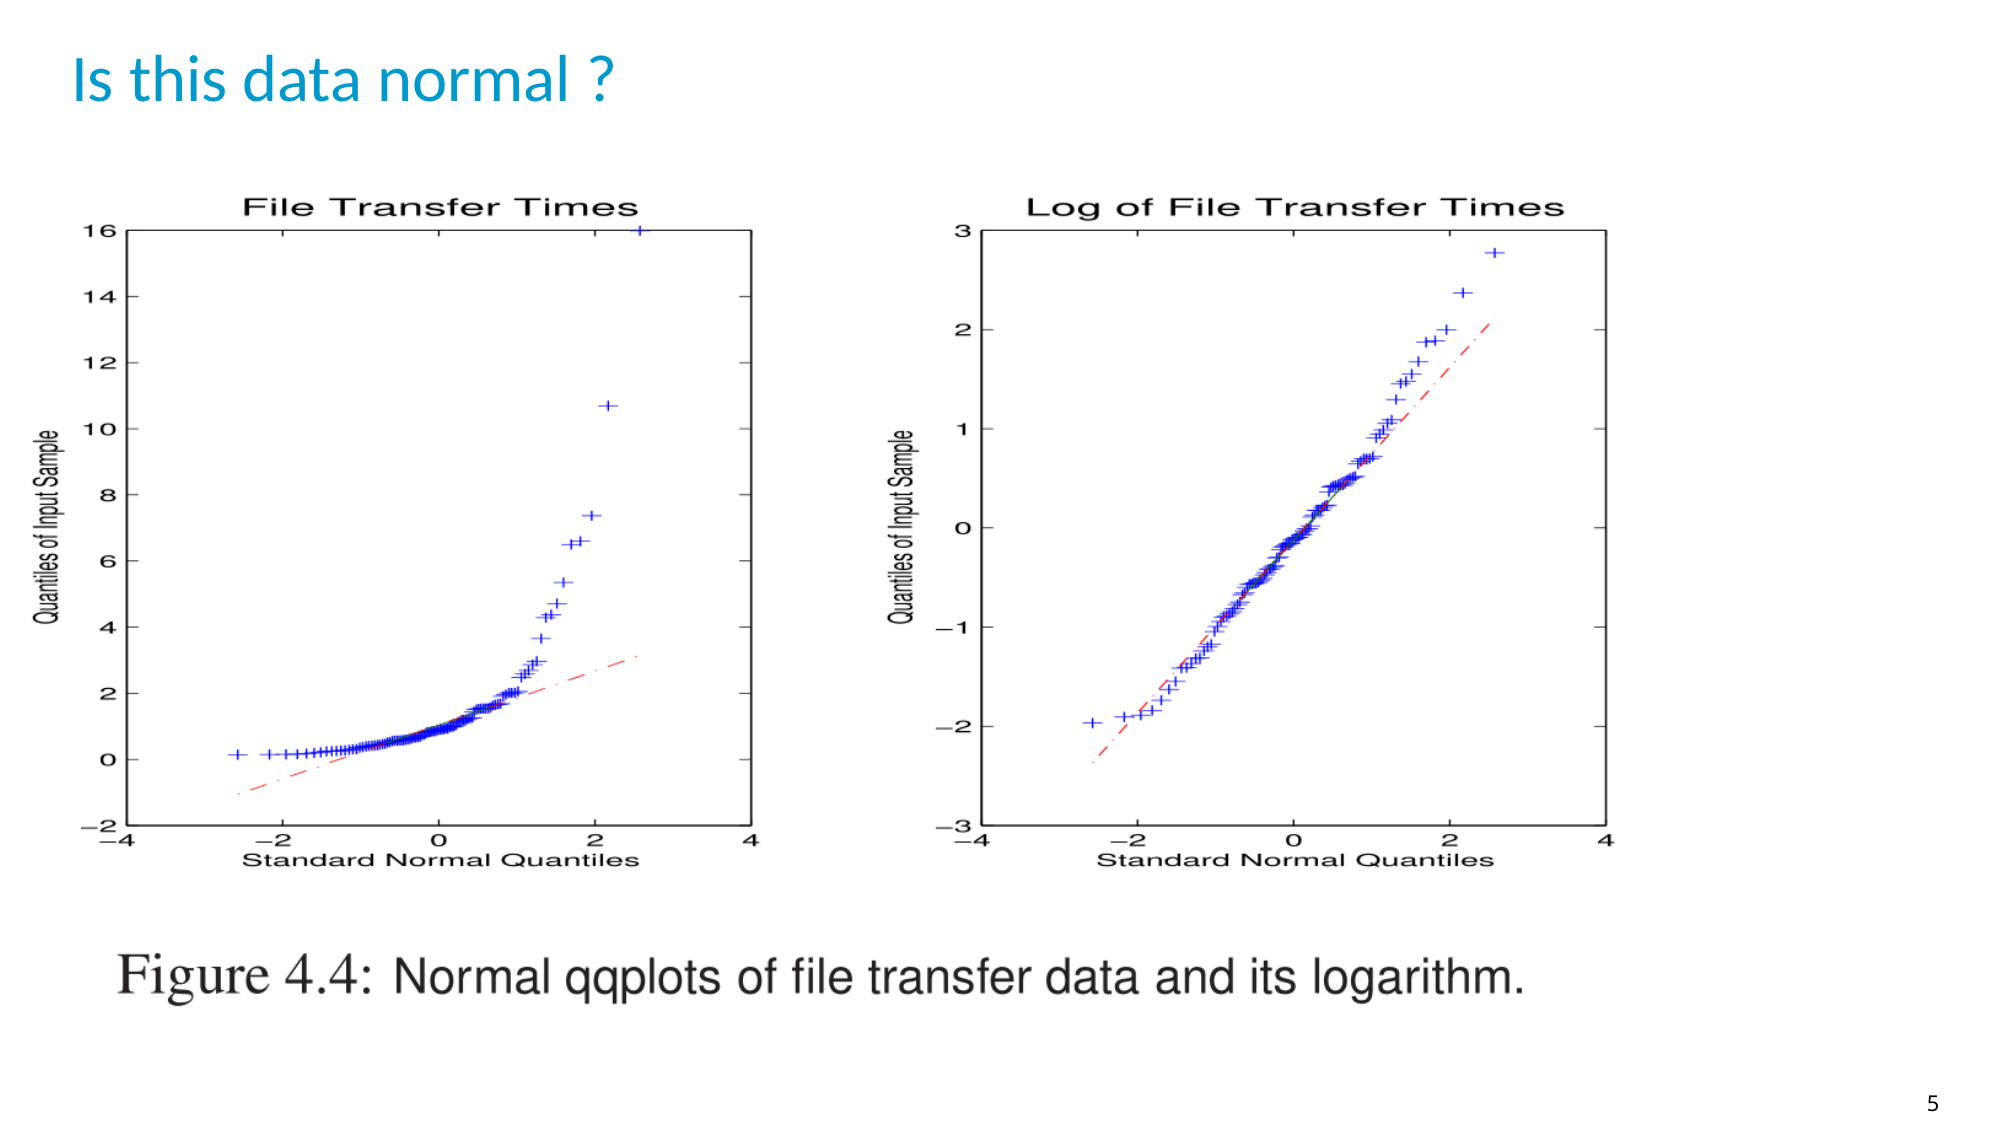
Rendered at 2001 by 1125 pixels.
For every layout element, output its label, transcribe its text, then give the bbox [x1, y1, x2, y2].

title Is this data normal ? [56, 0, 1872, 150]
picture [22, 160, 1658, 1017]
footer 5 [1866, 1082, 2000, 1125]
